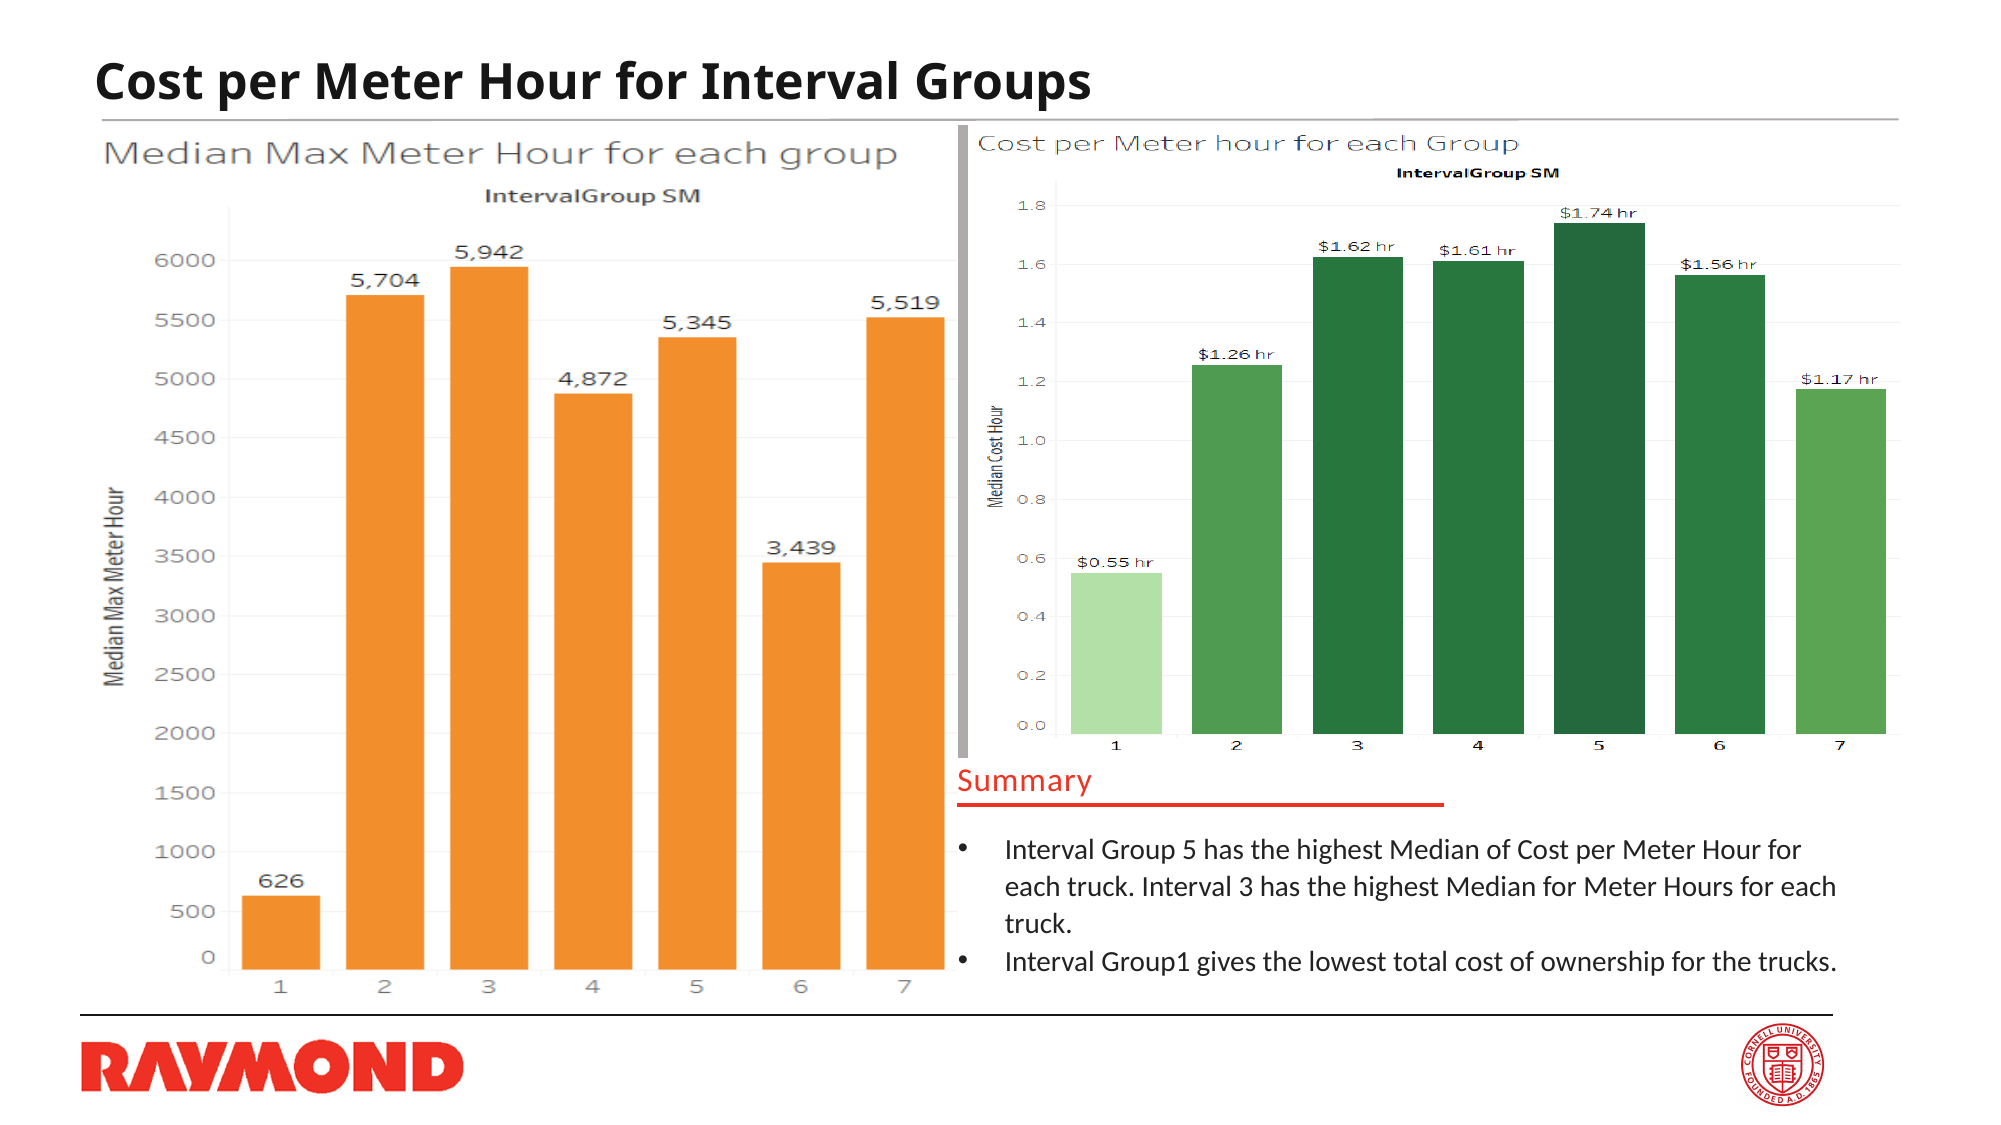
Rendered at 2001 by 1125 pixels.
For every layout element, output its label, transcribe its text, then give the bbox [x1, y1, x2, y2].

text_box Interval Group 5 has the highest Median of Cost per Meter Hour for each truck. Interval 3 has the highest Median for Meter Hours for each truck. Interval Group1 gives the lowest total cost of ownership for the trucks. [957, 820, 1872, 985]
title Cost per Meter Hour for Interval Groups [79, 24, 1580, 143]
picture [972, 123, 1901, 754]
picture [67, 1024, 477, 1106]
picture [95, 125, 957, 999]
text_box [957, 757, 1444, 807]
picture [1736, 1021, 1832, 1108]
